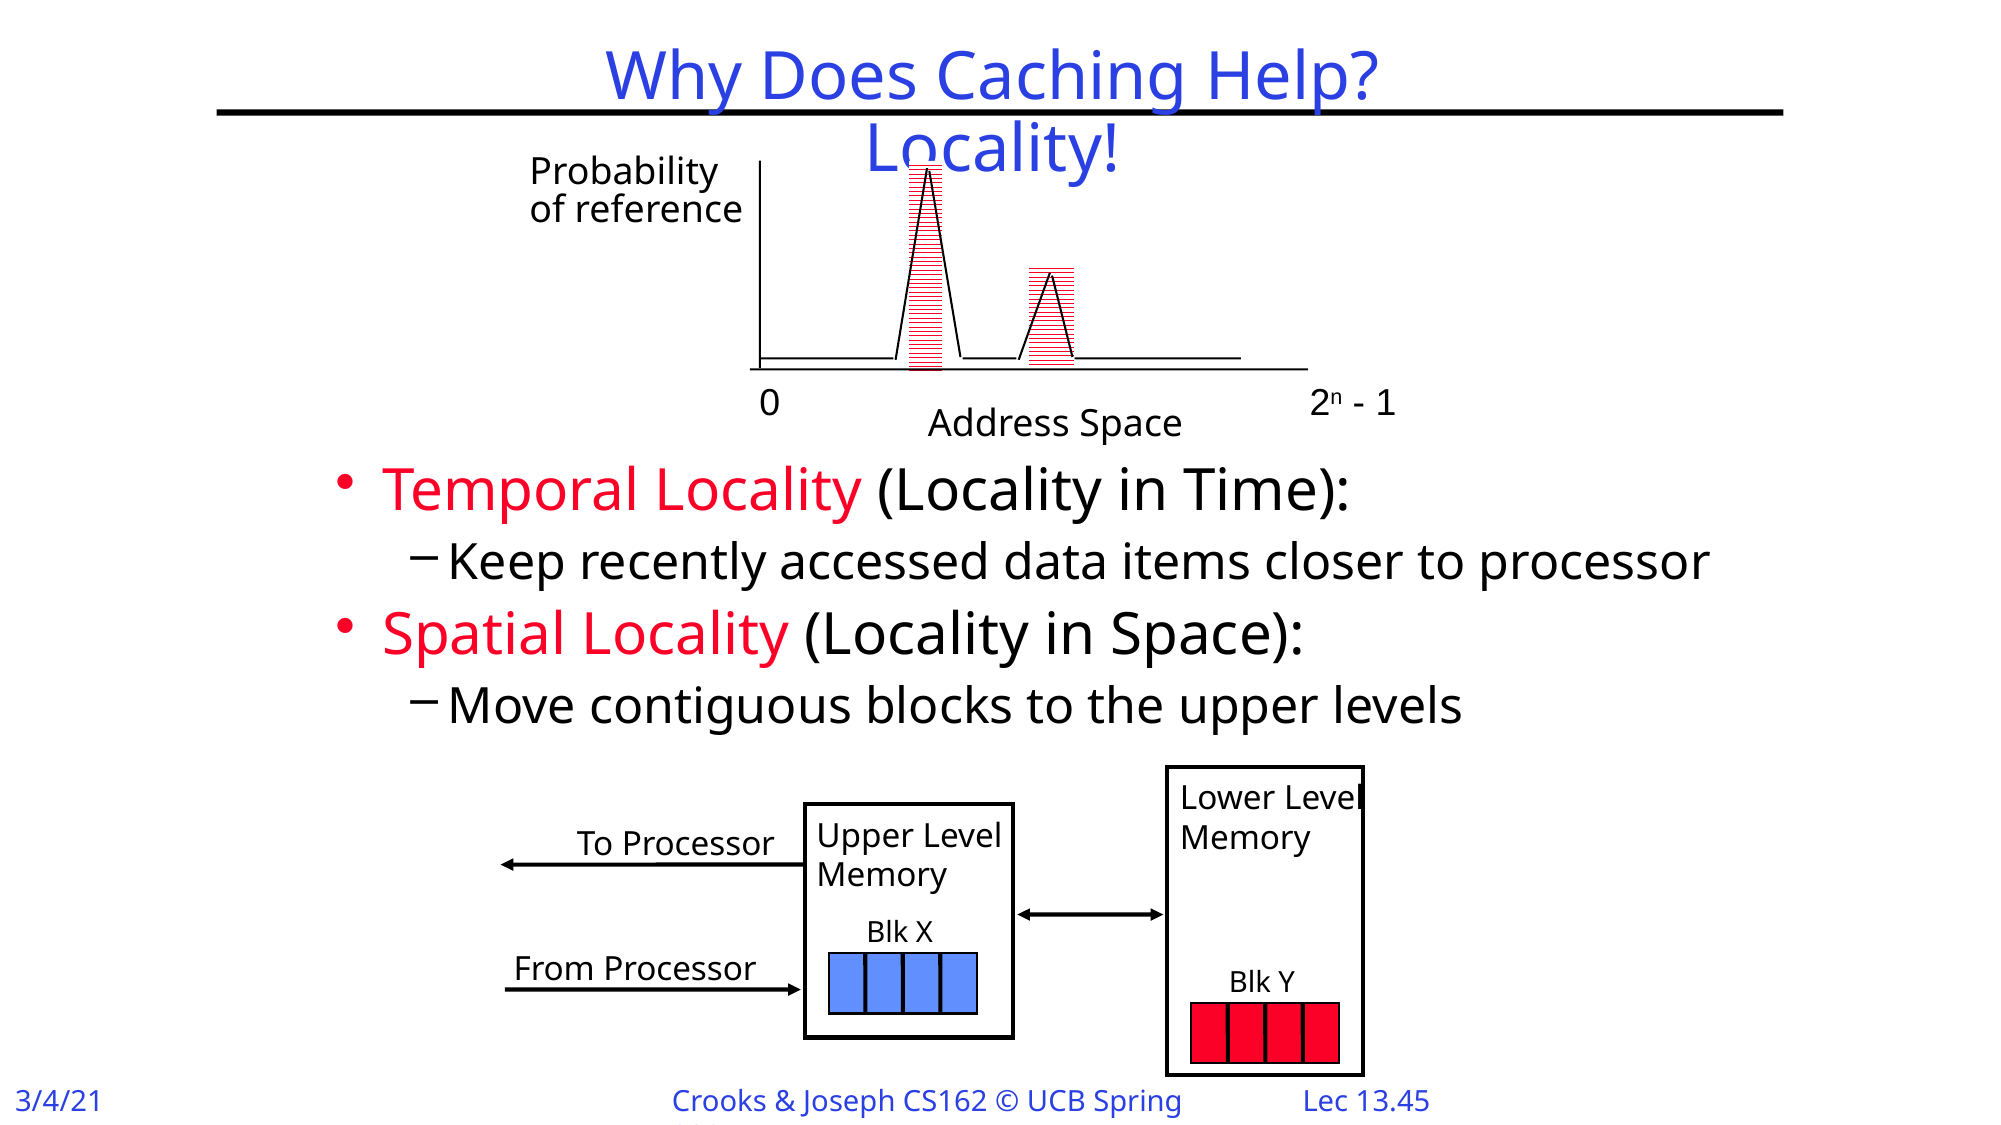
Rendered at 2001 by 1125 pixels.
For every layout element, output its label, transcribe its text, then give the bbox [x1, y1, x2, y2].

list Temporal Locality (Locality in Time): Keep recently accessed data items closer to processor Spatial Locality (Locality in Space): Move contiguous blocks to the upper levels [324, 456, 1725, 1103]
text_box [524, 149, 1409, 449]
title Why Does Caching Help? Locality! [464, 37, 1521, 234]
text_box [500, 766, 1378, 1076]
